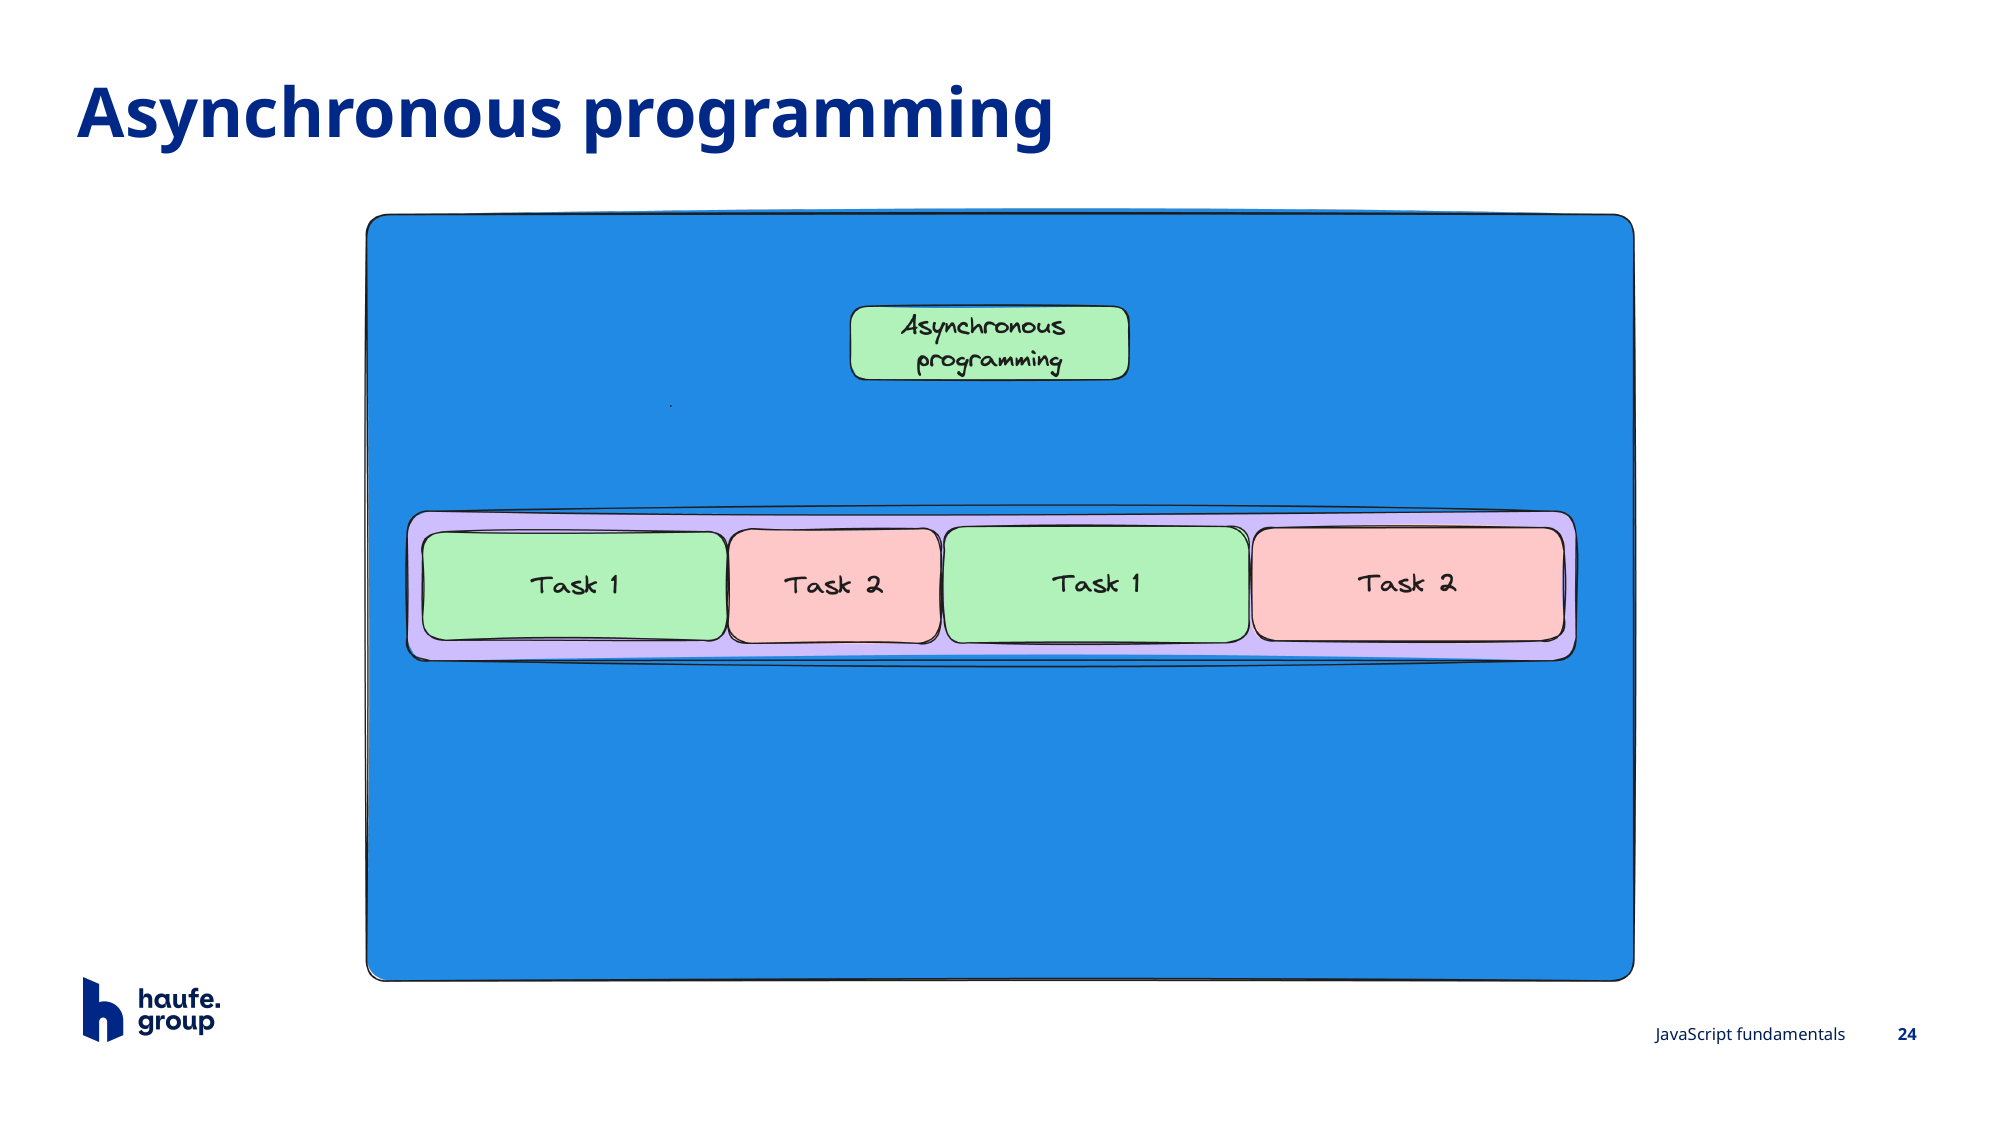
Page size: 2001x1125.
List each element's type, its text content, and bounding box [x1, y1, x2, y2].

picture [83, 977, 220, 1042]
picture [358, 207, 1641, 988]
slide_number 24 [1846, 1026, 1917, 1047]
footer JavaScript fundamentals [1221, 1026, 1846, 1047]
title Asynchronous programming [78, 79, 1922, 226]
